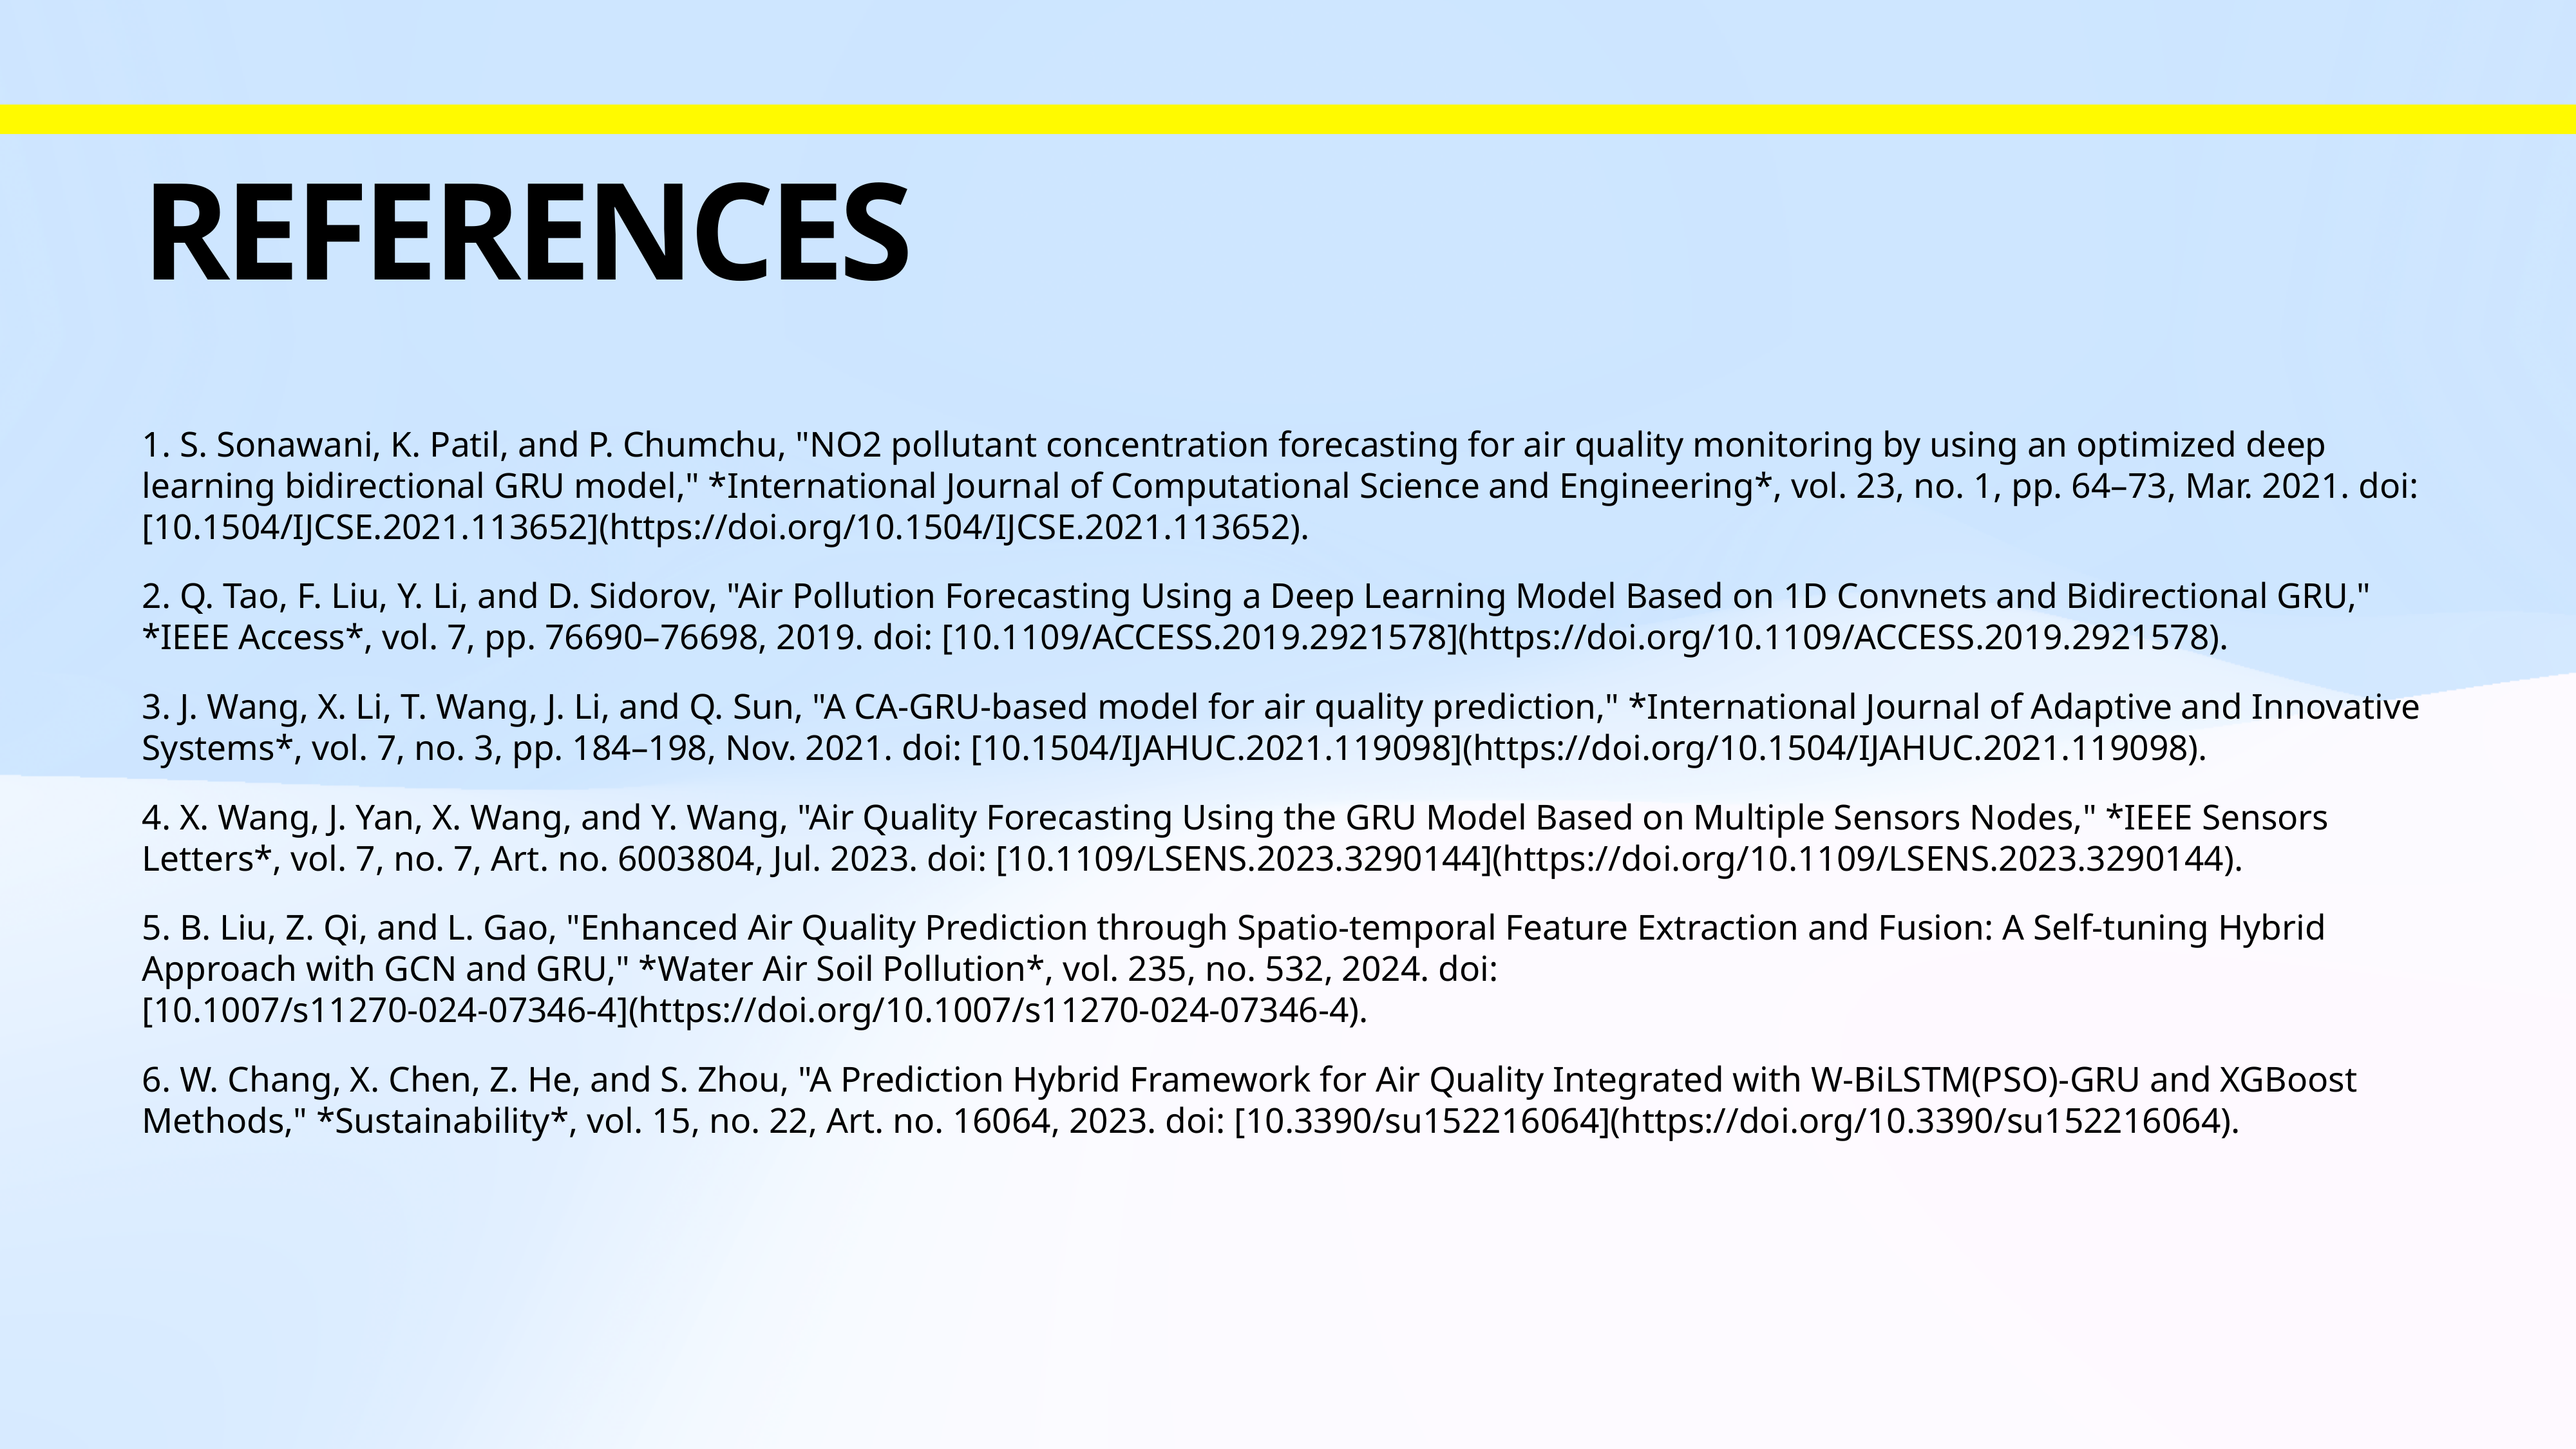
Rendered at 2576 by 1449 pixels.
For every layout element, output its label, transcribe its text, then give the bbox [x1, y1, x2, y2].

list 1. S. Sonawani, K. Patil, and P. Chumchu, "NO2 pollutant concentration forecasting for air quality monitoring by using an optimized deep learning bidirectional GRU model," *International Journal of Computational Science and Engineering*, vol. 23, no. 1, pp. 64–73, Mar. 2021. doi: [10.1504/IJCSE.2021.113652](https://doi.org/10.1504/IJCSE.2021.113652). 2. Q. Tao, F. Liu, Y. Li, and D. Sidorov, "Air Pollution Forecasting Using a Deep Learning Model Based on 1D Convnets and Bidirectional GRU," *IEEE Access*, vol. 7, pp. 76690–76698, 2019. doi: [10.1109/ACCESS.2019.2921578](https://doi.org/10.1109/ACCESS.2019.2921578). 3. J. Wang, X. Li, T. Wang, J. Li, and Q. Sun, "A CA-GRU-based model for air quality prediction," *International Journal of Adaptive and Innovative Systems*, vol. 7, no. 3, pp. 184–198, Nov. 2021. doi: [10.1504/IJAHUC.2021.119098](https://doi.org/10.1504/IJAHUC.2021.119098). 4. X. Wang, J. Yan, X. Wang, and Y. Wang, "Air Quality Forecasting Using the GRU Model Based on Multiple Sensors Nodes," *IEEE Sensors Letters*, vol. 7, no. 7, Art. no. 6003804, Jul. 2023. doi: [10.1109/LSENS.2023.3290144](https://doi.org/10.1109/LSENS.2023.3290144). 5. B. Liu, Z. Qi, and L. Gao, "Enhanced Air Quality Prediction through Spatio-temporal Feature Extraction and Fusion: A Self-tuning Hybrid Approach with GCN and GRU," *Water Air Soil Pollution*, vol. 235, no. 532, 2024. doi: [10.1007/s11270-024-07346-4](https://doi.org/10.1007/s11270-024-07346-4). 6. W. Chang, X. Chen, Z. He, and S. Zhou, "A Prediction Hybrid Framework for Air Quality Integrated with W-BiLSTM(PSO)-GRU and XGBoost Methods," *Sustainability*, vol. 15, no. 22, Art. no. 16064, 2023. doi: [10.3390/su152216064](https://doi.org/10.3390/su152216064). [136, 416, 2448, 1311]
picture [0, 0, 2576, 104]
title References [136, 171, 2448, 360]
picture [0, 135, 2576, 1449]
